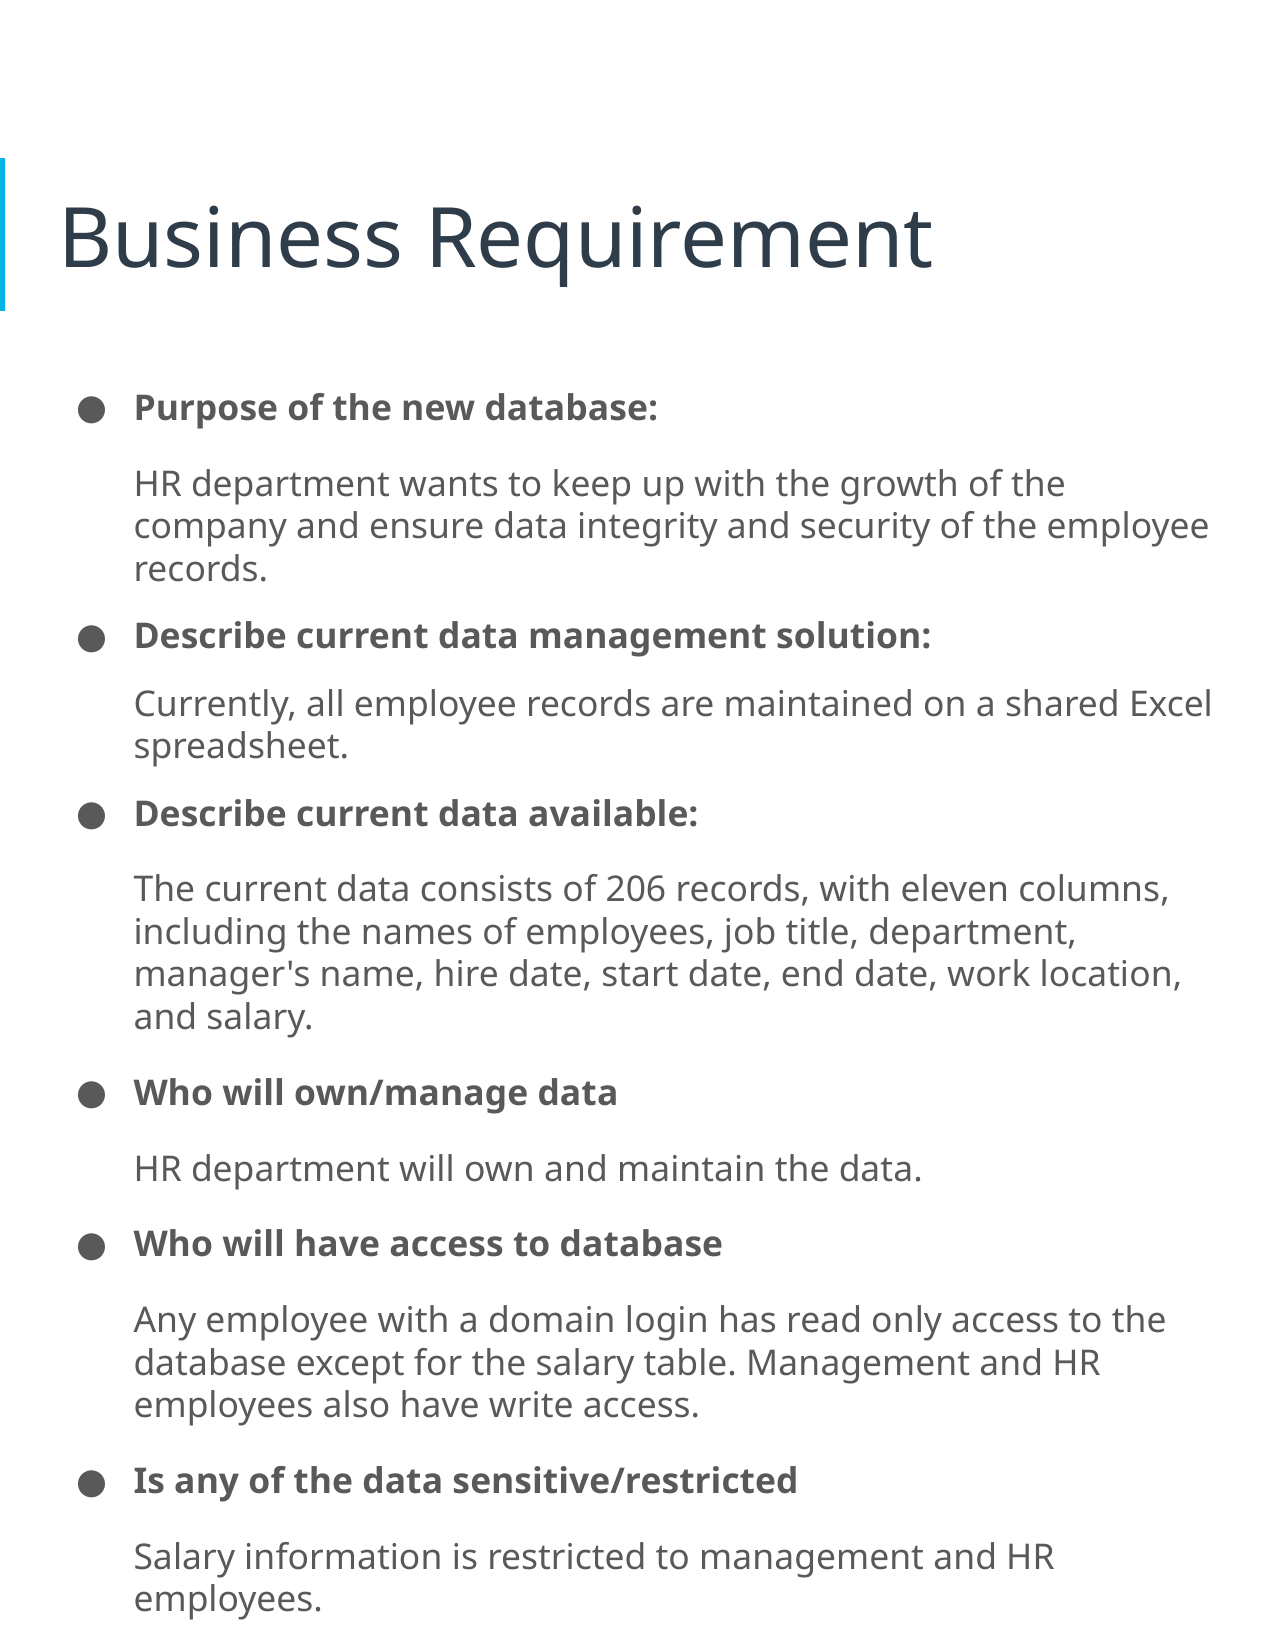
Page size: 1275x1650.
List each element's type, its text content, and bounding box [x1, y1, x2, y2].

list Purpose of the new database: HR department wants to keep up with the growth of the company and ensure data integrity and security of the employee records. Describe current data management solution: Currently, all employee records are maintained on a shared Excel spreadsheet. Describe current data available: The current data consists of 206 records, with eleven columns, including the names of employees, job title, department, manager's name, hire date, start date, end date, work location, and salary. Who will own/manage data HR department will own and maintain the data. Who will have access to database Any employee with a domain login has read only access to the database except for the salary table. Management and HR employees also have write access. Is any of the data sensitive/restricted Salary information is restricted to management and HR employees. [43, 369, 1232, 1639]
title Business Requirement [43, 142, 1232, 327]
